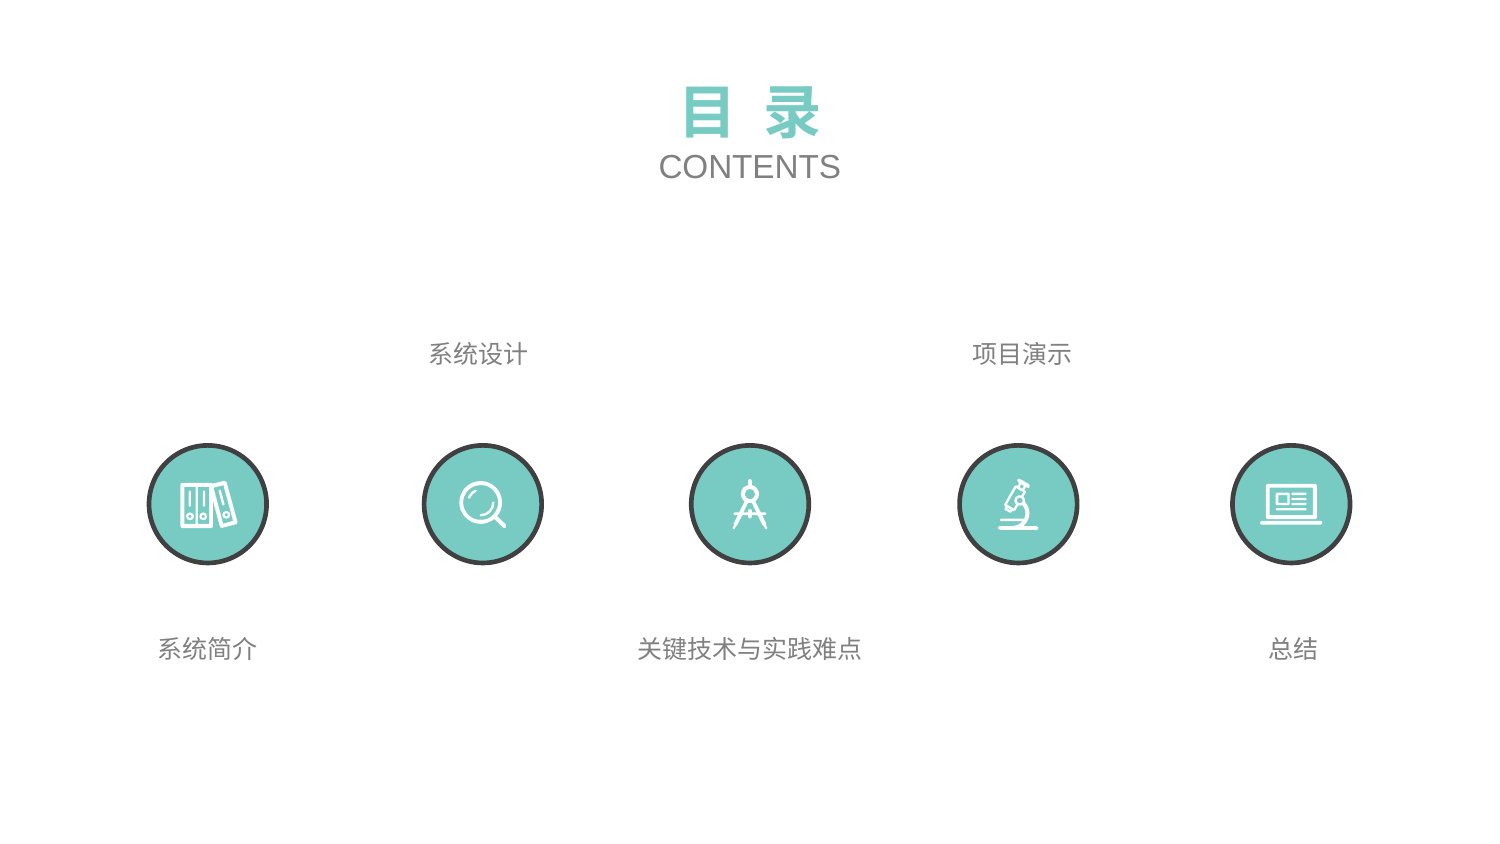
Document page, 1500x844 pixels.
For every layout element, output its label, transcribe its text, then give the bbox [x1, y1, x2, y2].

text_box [148, 445, 267, 564]
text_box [1232, 445, 1351, 564]
text_box 关键技术与实践难点 [622, 625, 878, 671]
text_box 系统简介 [114, 625, 302, 671]
text_box 项目演示 [957, 330, 1088, 376]
text_box 总结 [1253, 625, 1334, 671]
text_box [959, 445, 1078, 564]
text_box 系统设计 [414, 330, 544, 376]
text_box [423, 445, 542, 564]
text_box 目 录 CONTENTS [628, 67, 872, 192]
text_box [690, 445, 810, 564]
